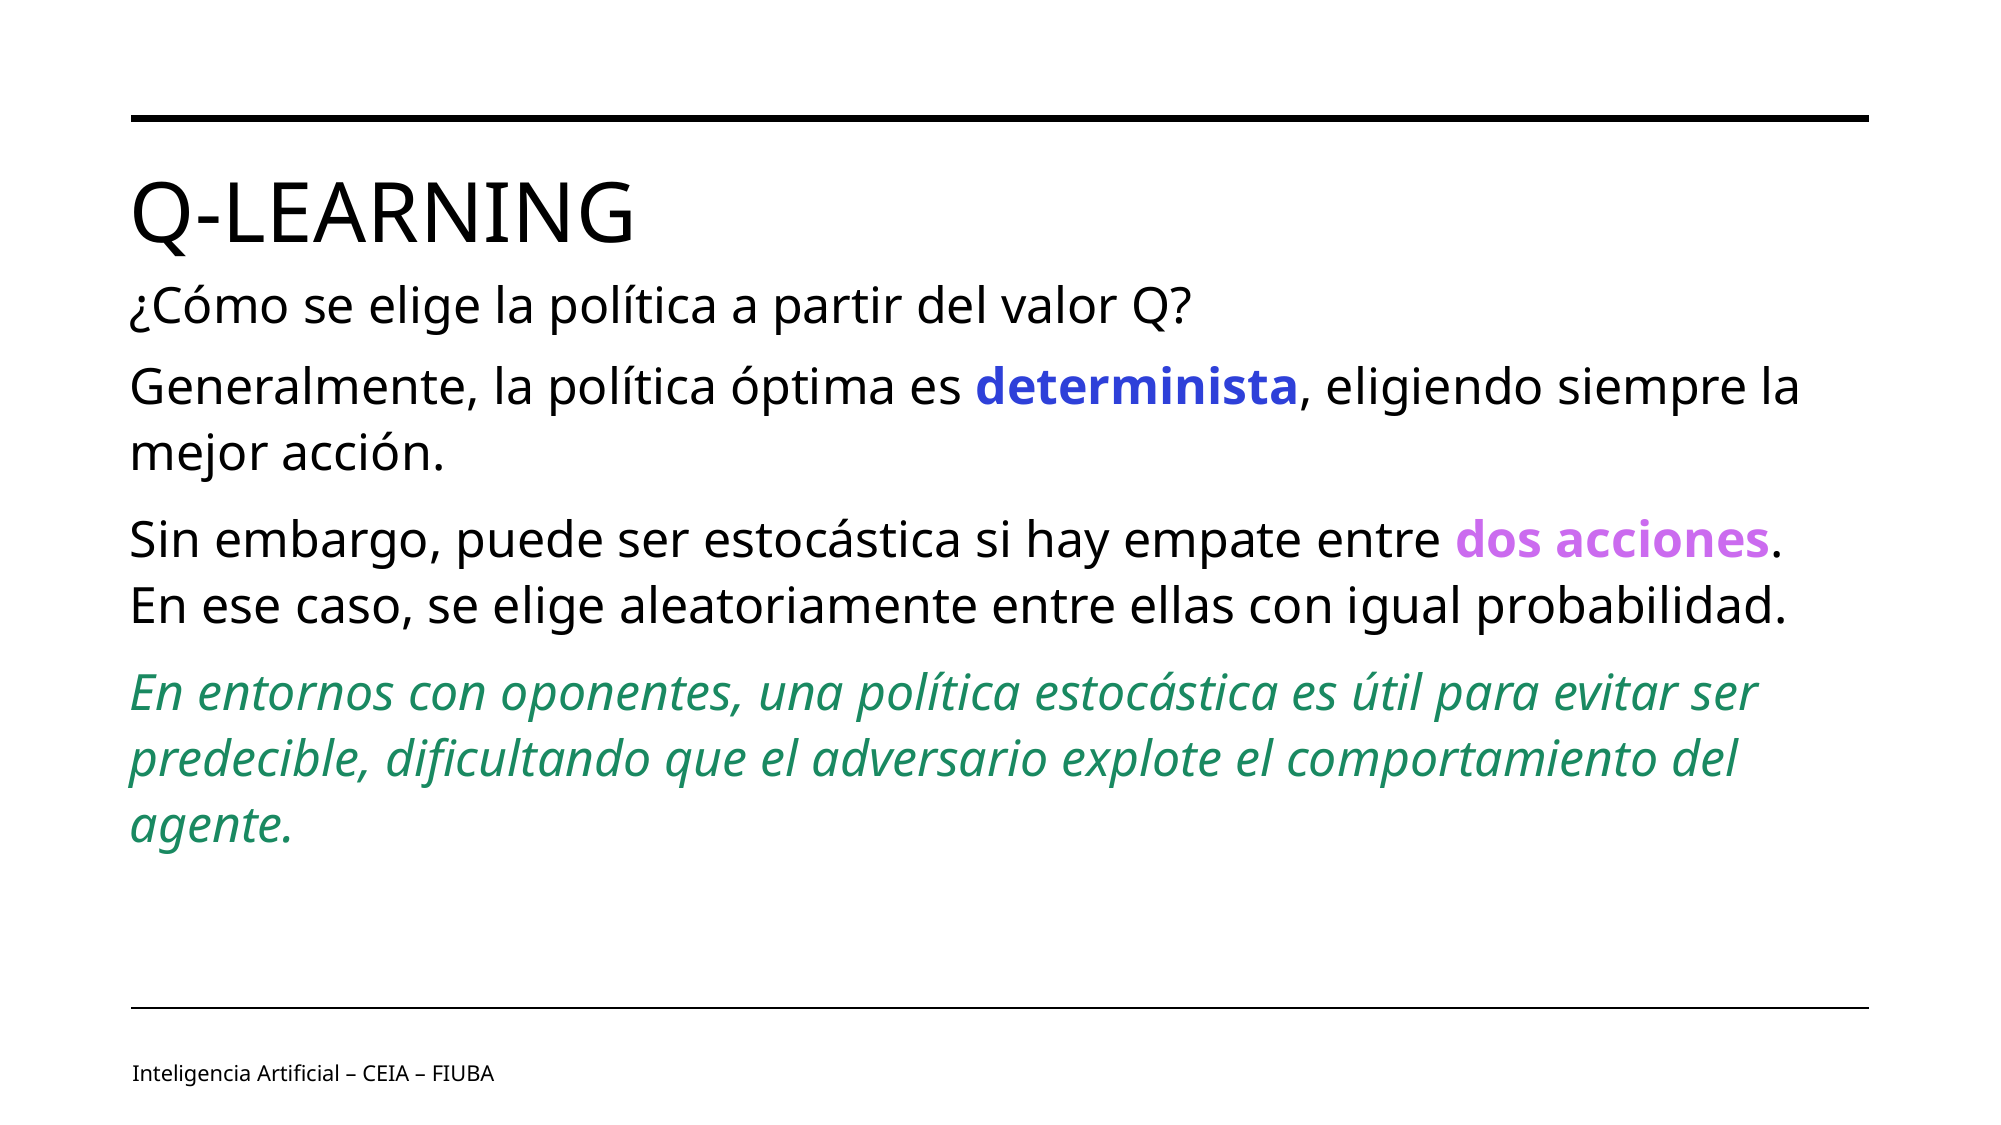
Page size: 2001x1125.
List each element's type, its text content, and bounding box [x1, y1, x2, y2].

text_box ¿Cómo se elige la política a partir del valor Q? [114, 265, 1914, 341]
title Q-LEARNING [114, 151, 1869, 265]
footer Inteligencia Artificial – CEIA – FIUBA [117, 1042, 862, 1103]
list Generalmente, la política óptima es determinista, eligiendo siempre la mejor acción. Sin embargo, puede ser estocástica si hay empate entre dos acciones. En ese caso, se elige aleatoriamente entre ellas con igual probabilidad. En entornos con oponentes, una política estocástica es útil para evitar ser predecible, dificultando que el adversario explote el comportamiento del agente. [114, 341, 1869, 999]
